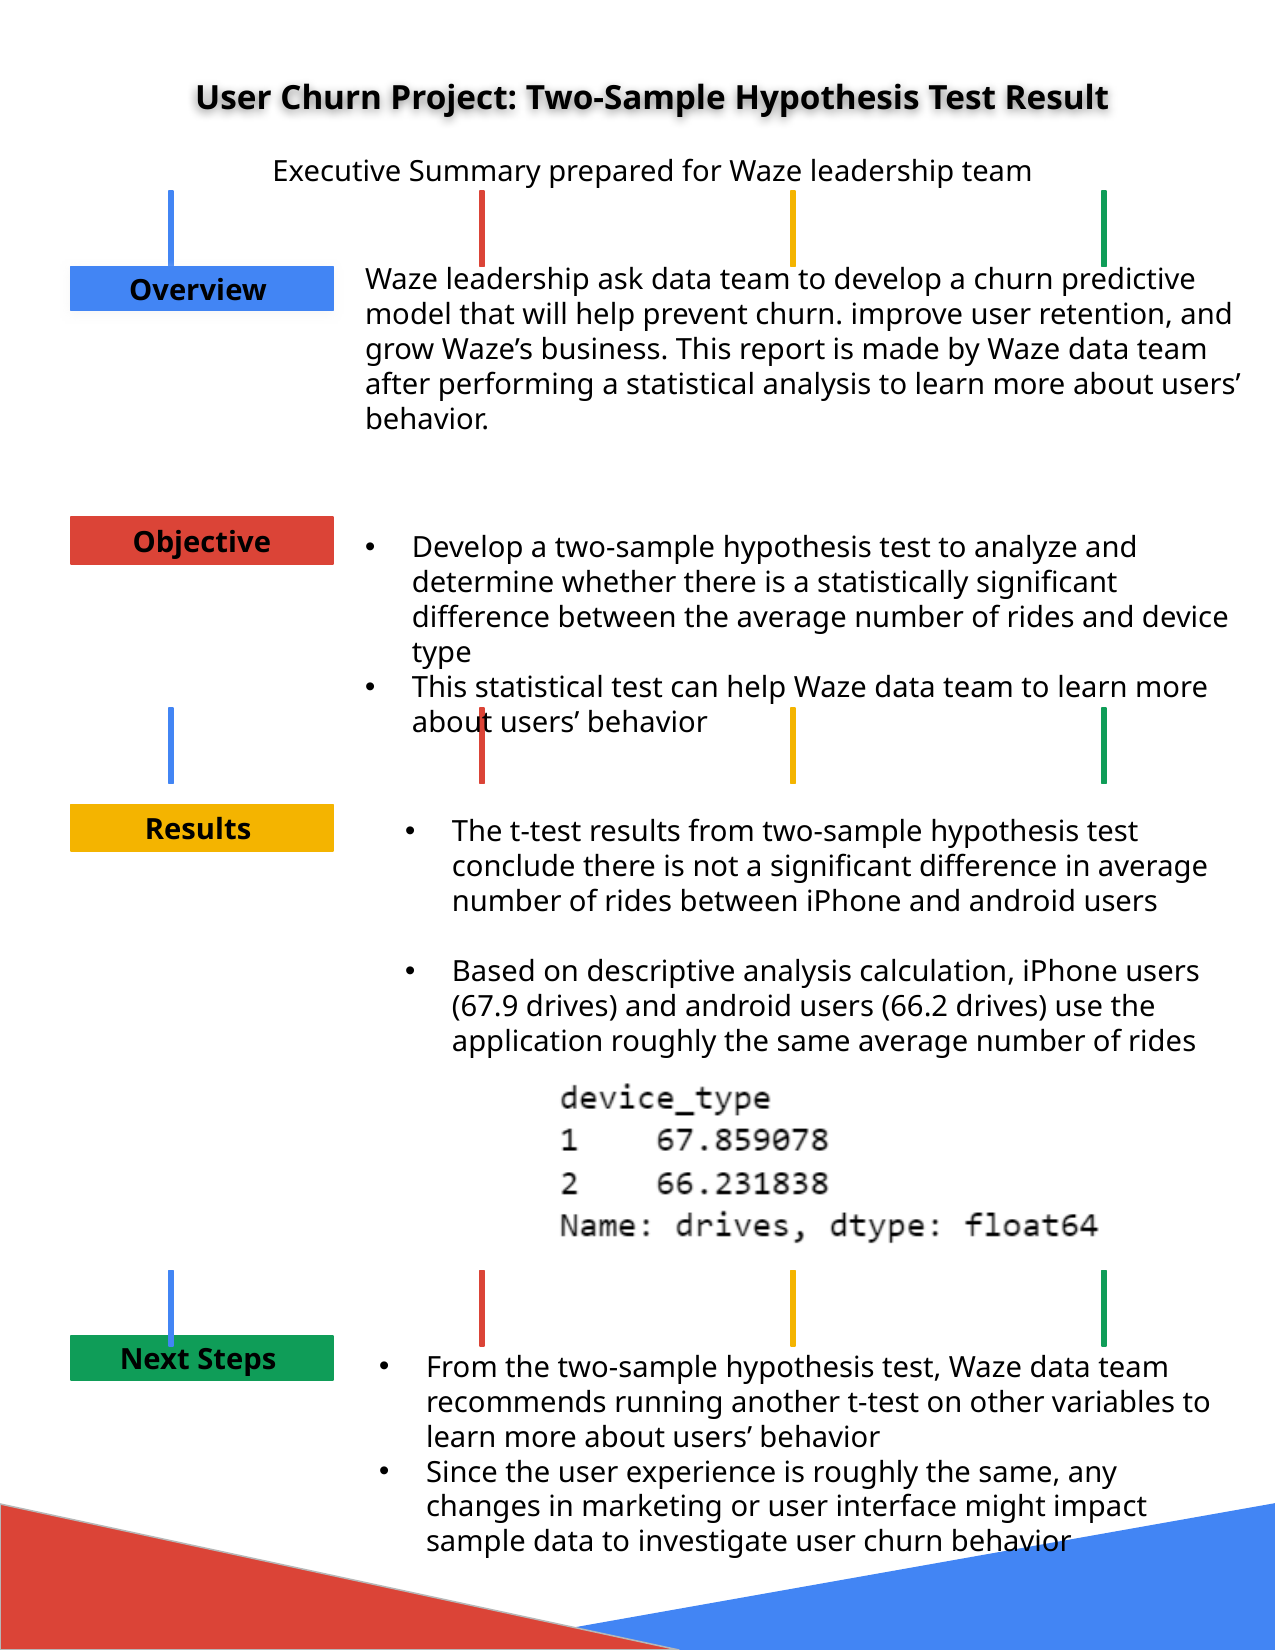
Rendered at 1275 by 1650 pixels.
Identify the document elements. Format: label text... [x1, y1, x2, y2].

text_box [30, 64, 1275, 204]
text_box Develop a two-sample hypothesis test to analyze and determine whether there is a statistically significant difference between the average number of rides and device type This statistical test can help Waze data team to learn more about users’ behavior [350, 521, 1267, 746]
text_box Waze leadership ask data team to develop a churn predictive model that will help prevent churn. improve user retention, and grow Waze’s business. This report is made by Waze data team after performing a statistical analysis to learn more about users’ behavior. [350, 253, 1267, 443]
text_box From the two-sample hypothesis test, Waze data team recommends running another t-test on other variables to learn more about users’ behavior Since the user experience is roughly the same, any changes in marketing or user interface might impact sample data to investigate user churn behavior [364, 1340, 1254, 1566]
text_box The t-test results from two-sample hypothesis test conclude there is not a significant difference in average number of rides between iPhone and android users Based on descriptive analysis calculation, iPhone users (67.9 drives) and android users (66.2 drives) use the application roughly the same average number of rides [390, 805, 1267, 1100]
picture [537, 1067, 1124, 1270]
